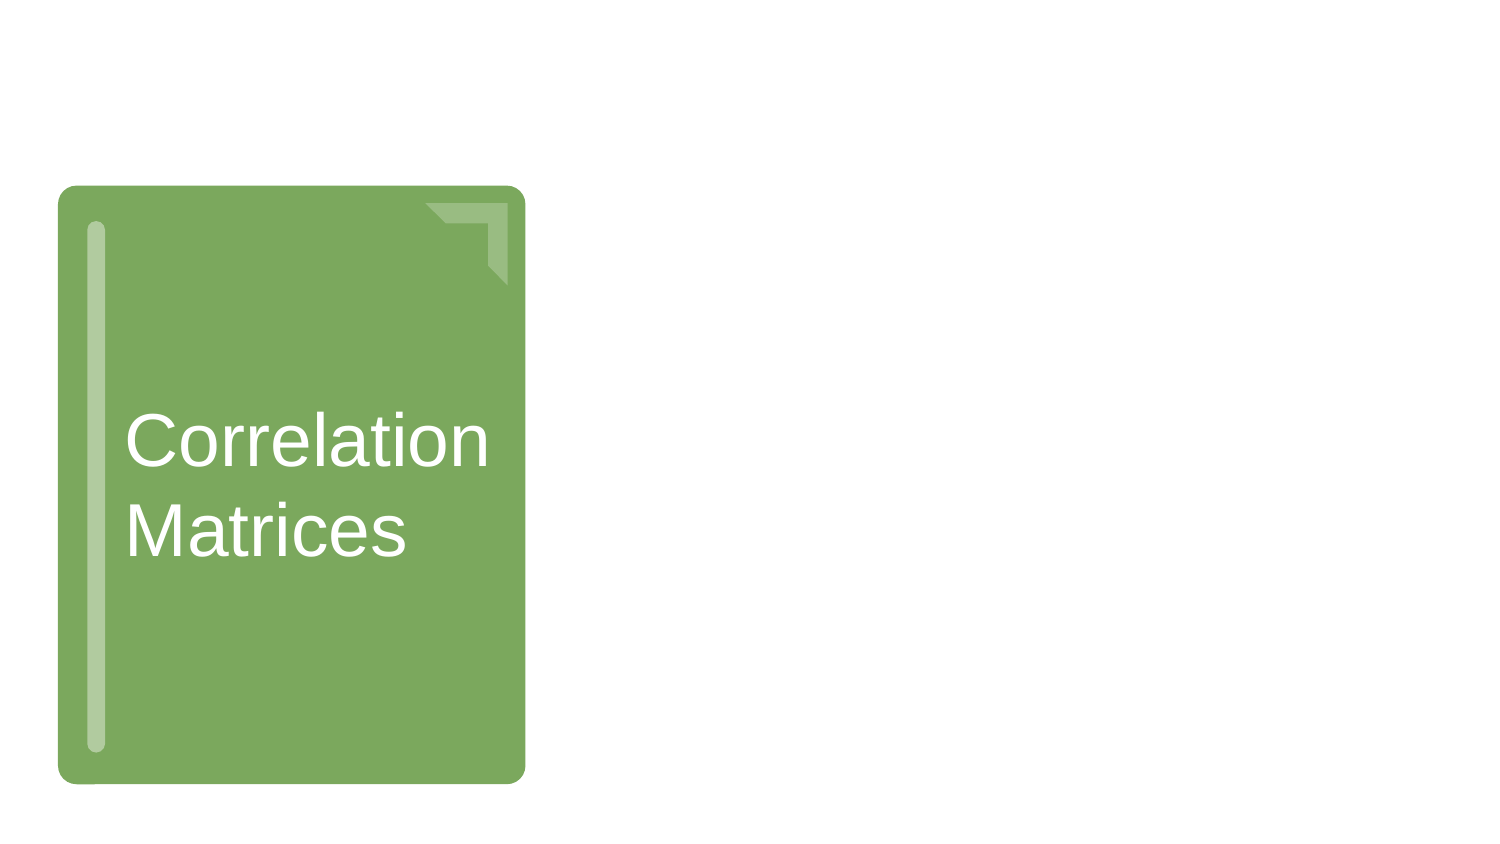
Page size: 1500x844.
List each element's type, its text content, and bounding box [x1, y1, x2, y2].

text_box Correlation Matrices [109, 383, 534, 579]
